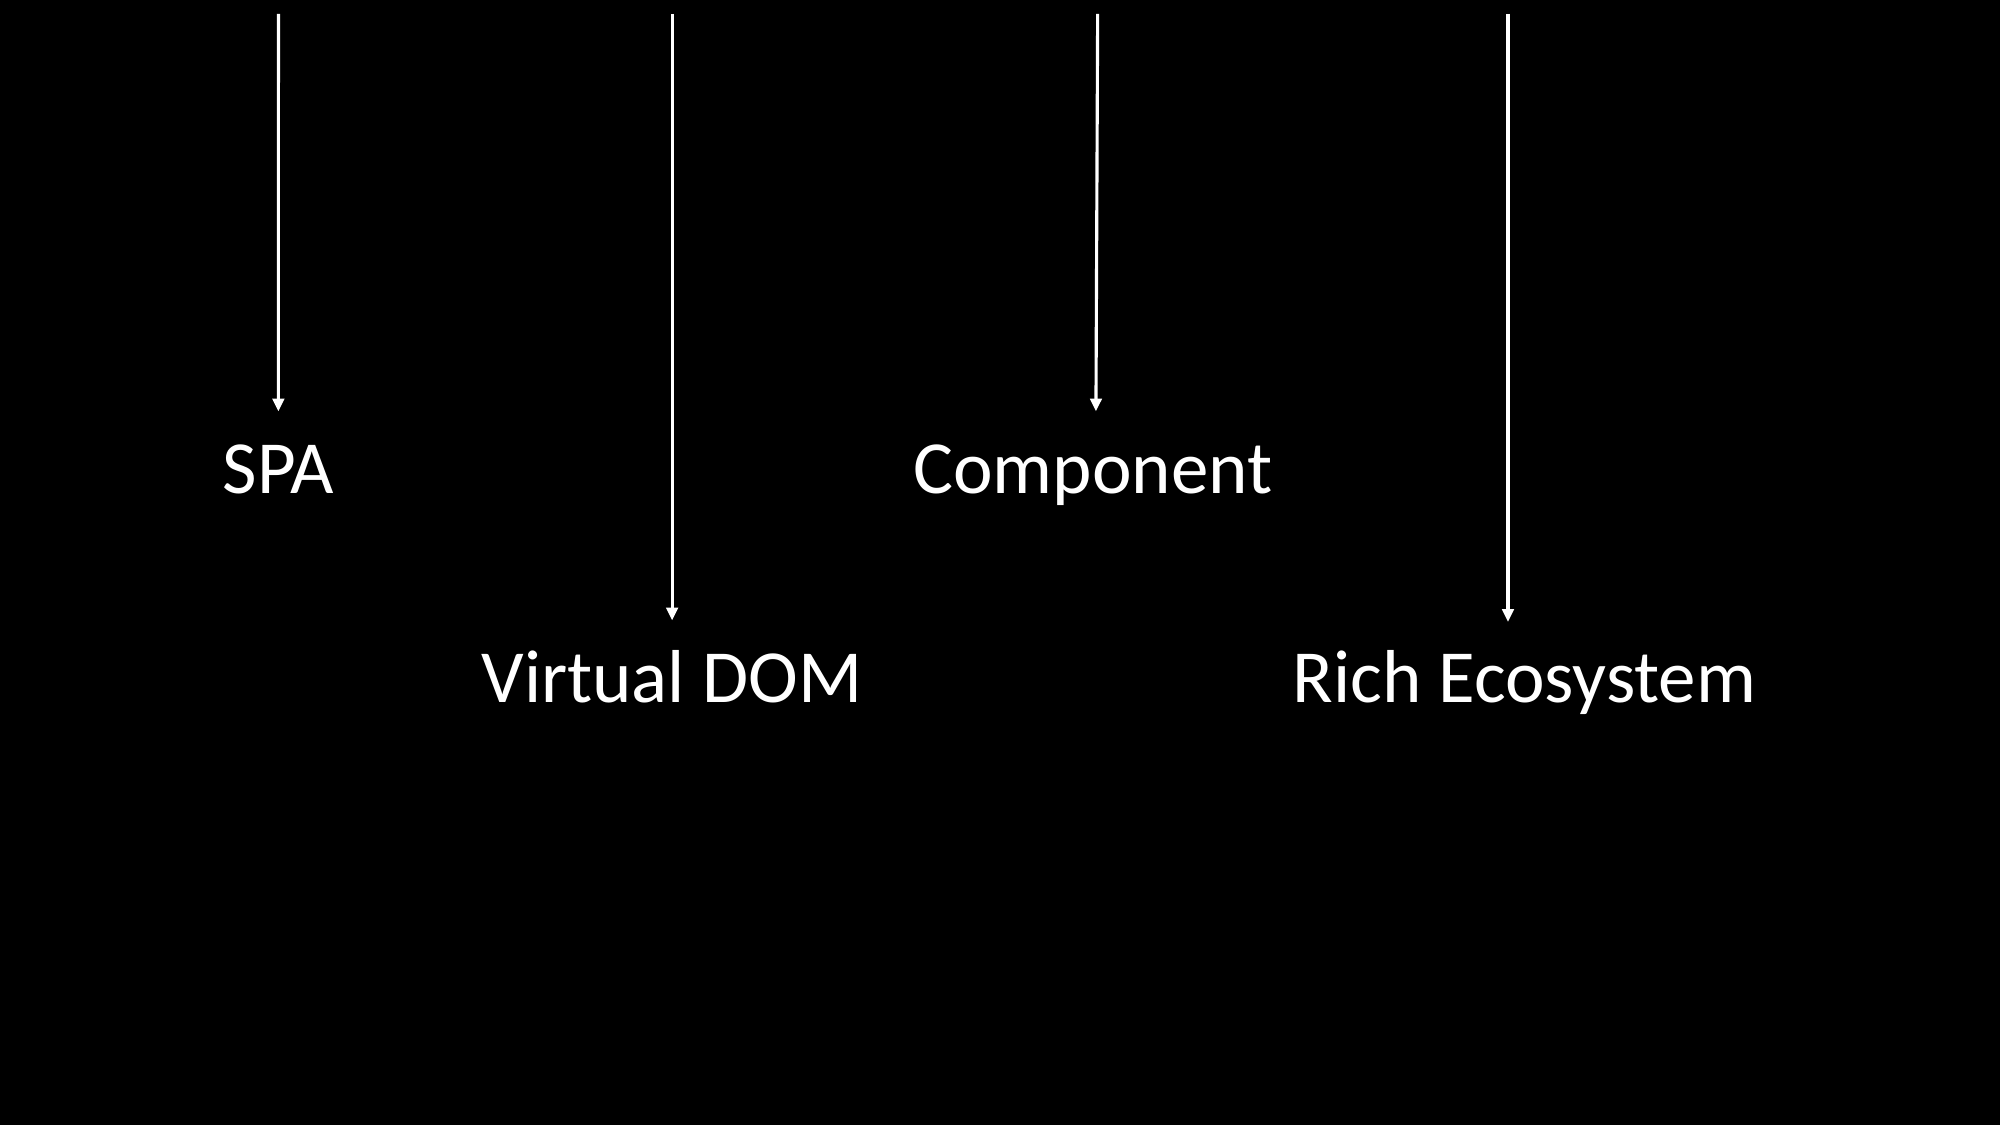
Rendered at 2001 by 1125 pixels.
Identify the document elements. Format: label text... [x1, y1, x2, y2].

text_box Virtual DOM [466, 620, 878, 725]
text_box SPA [207, 410, 349, 516]
text_box Rich Ecosystem [1278, 620, 1772, 725]
text_box Component [898, 410, 1288, 516]
